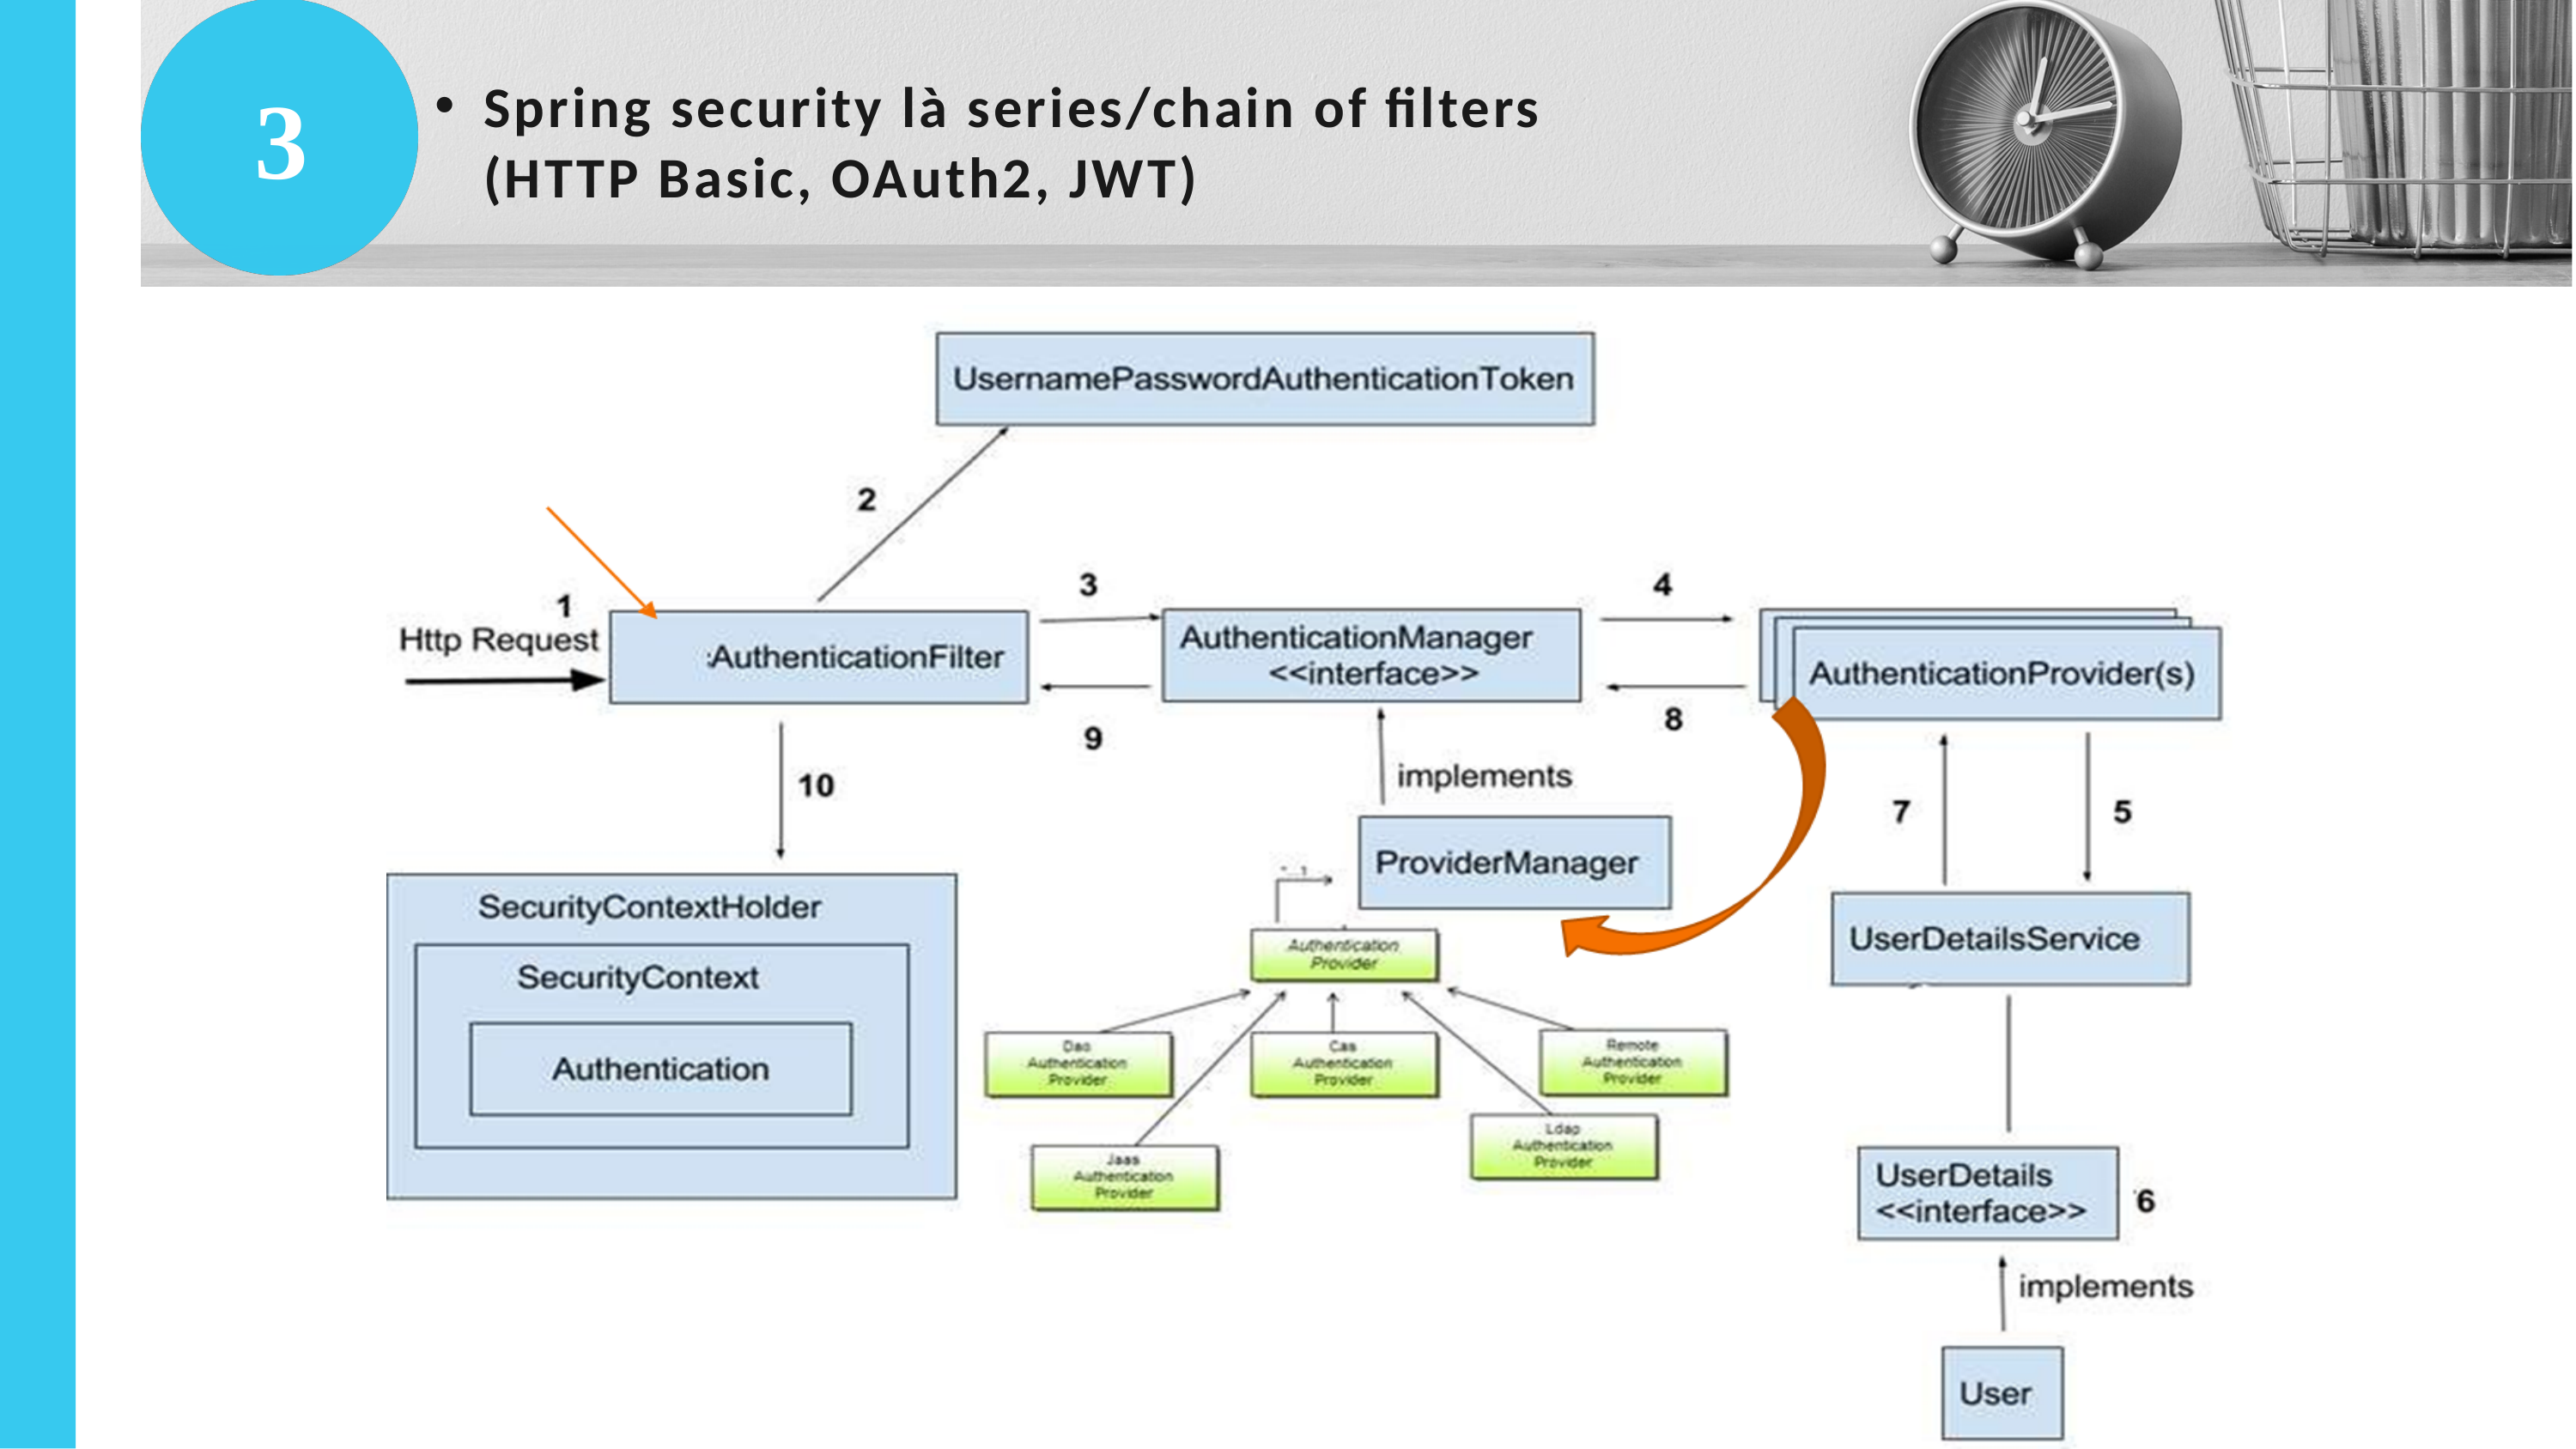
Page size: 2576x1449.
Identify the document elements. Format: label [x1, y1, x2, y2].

text_box [0, 0, 76, 1449]
picture [386, 305, 2233, 1449]
picture [140, 0, 2573, 287]
